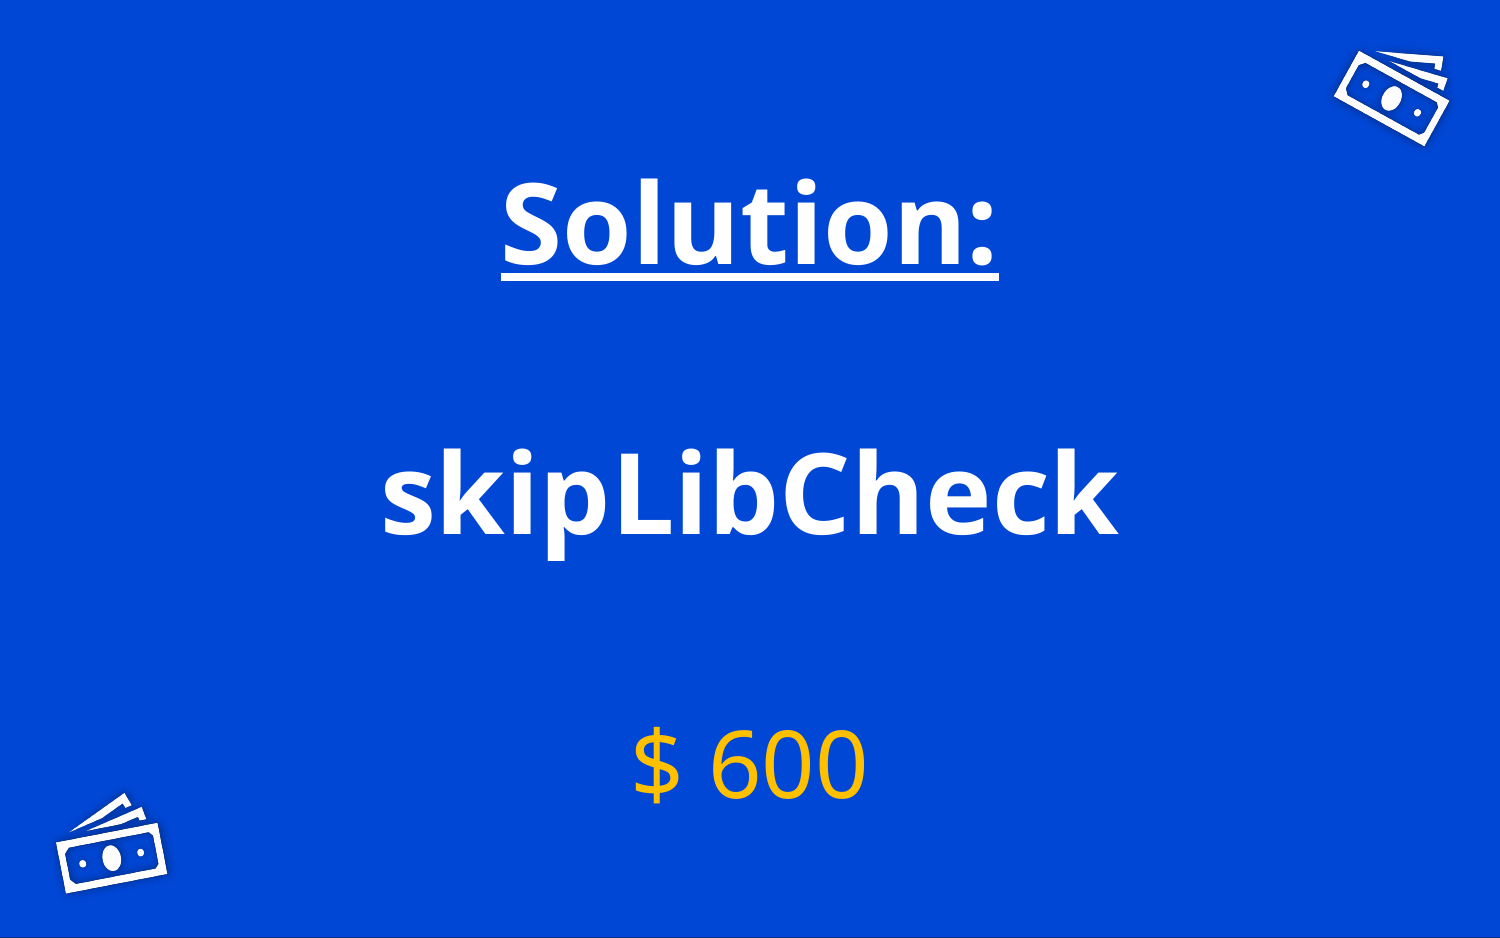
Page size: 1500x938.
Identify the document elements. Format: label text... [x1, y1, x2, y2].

text_box Solution: skipLibCheck [0, 144, 1500, 696]
picture [42, 771, 176, 915]
picture [1320, 3, 1478, 144]
text_box $ 600 [598, 697, 902, 825]
